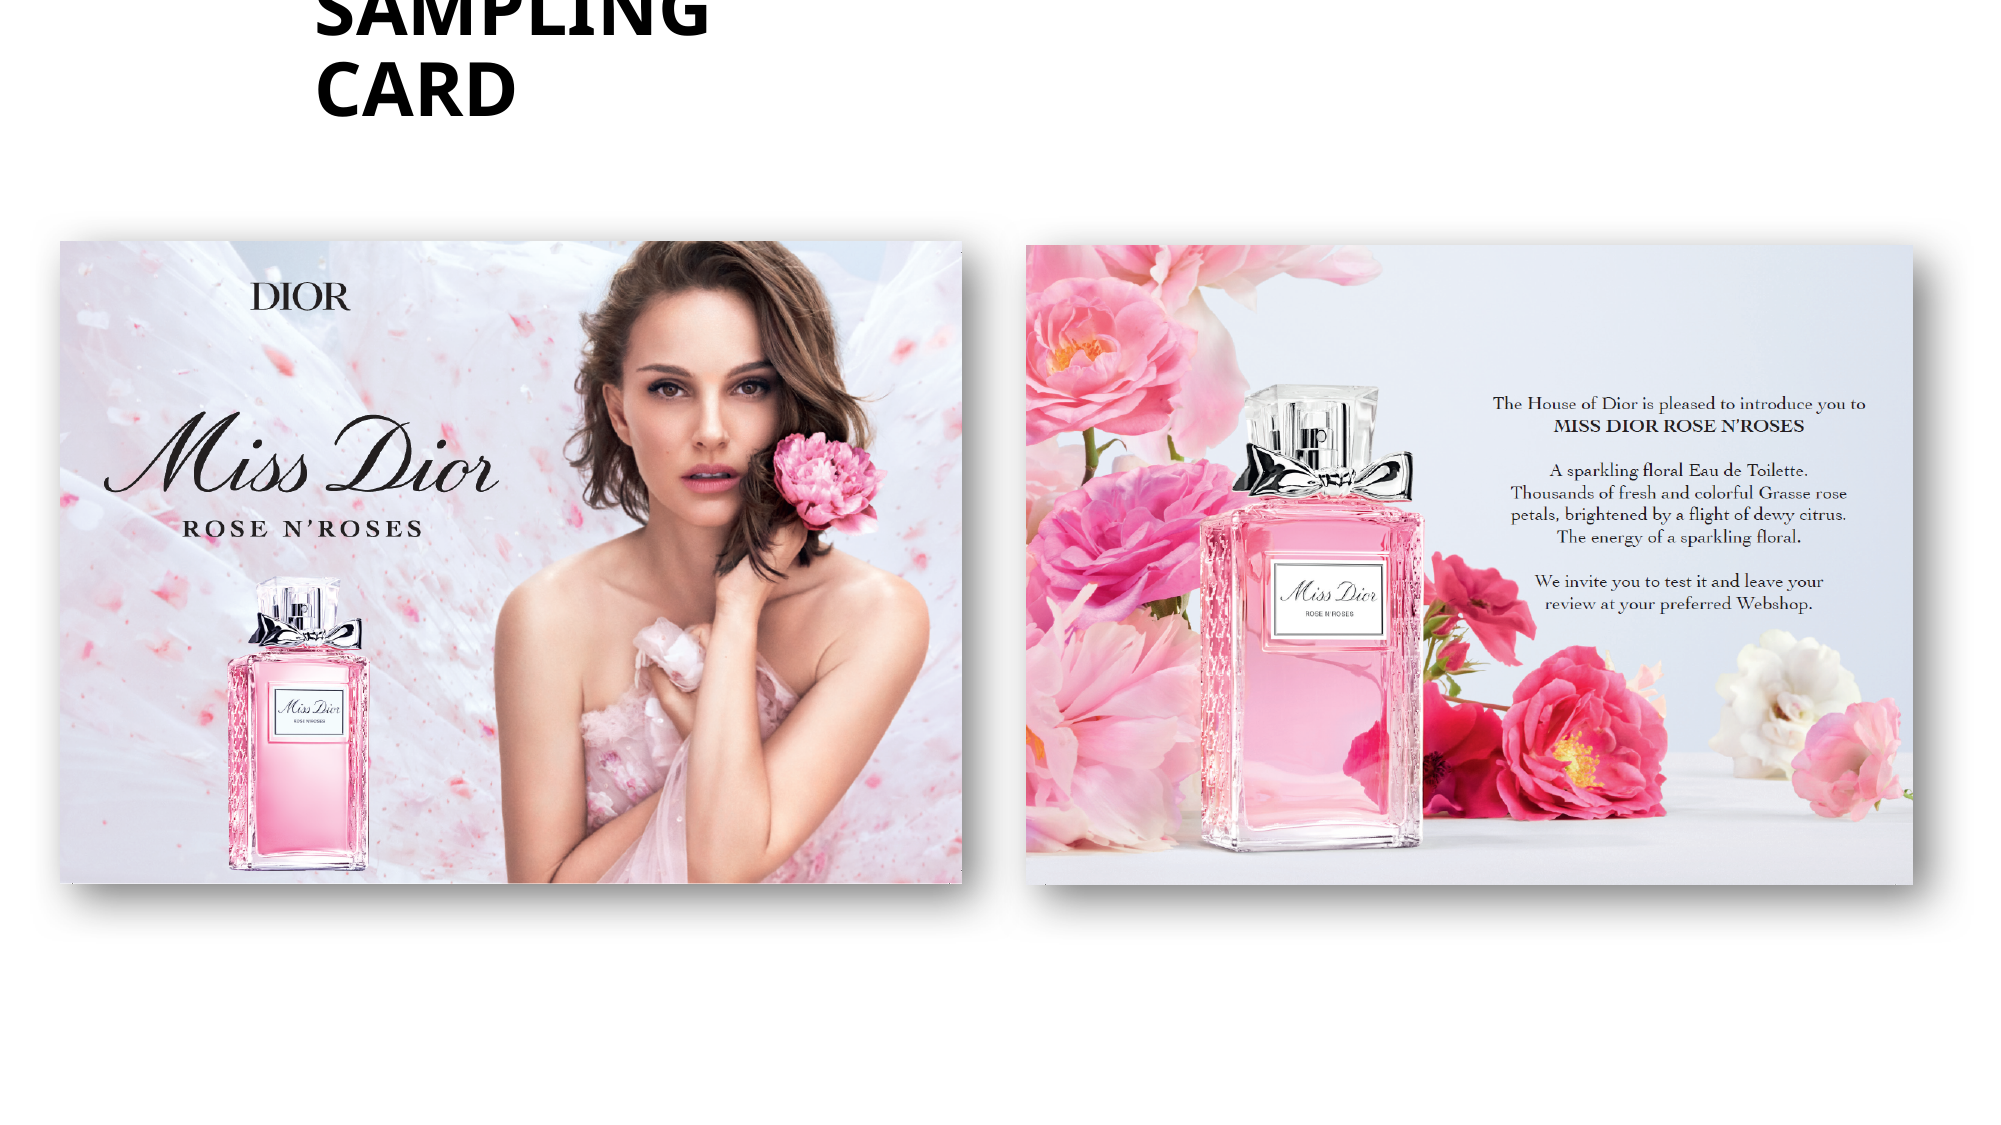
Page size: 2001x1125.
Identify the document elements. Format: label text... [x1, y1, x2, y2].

picture [60, 241, 962, 884]
picture [1026, 245, 1913, 885]
title SAMPLING CARD [299, 13, 909, 91]
